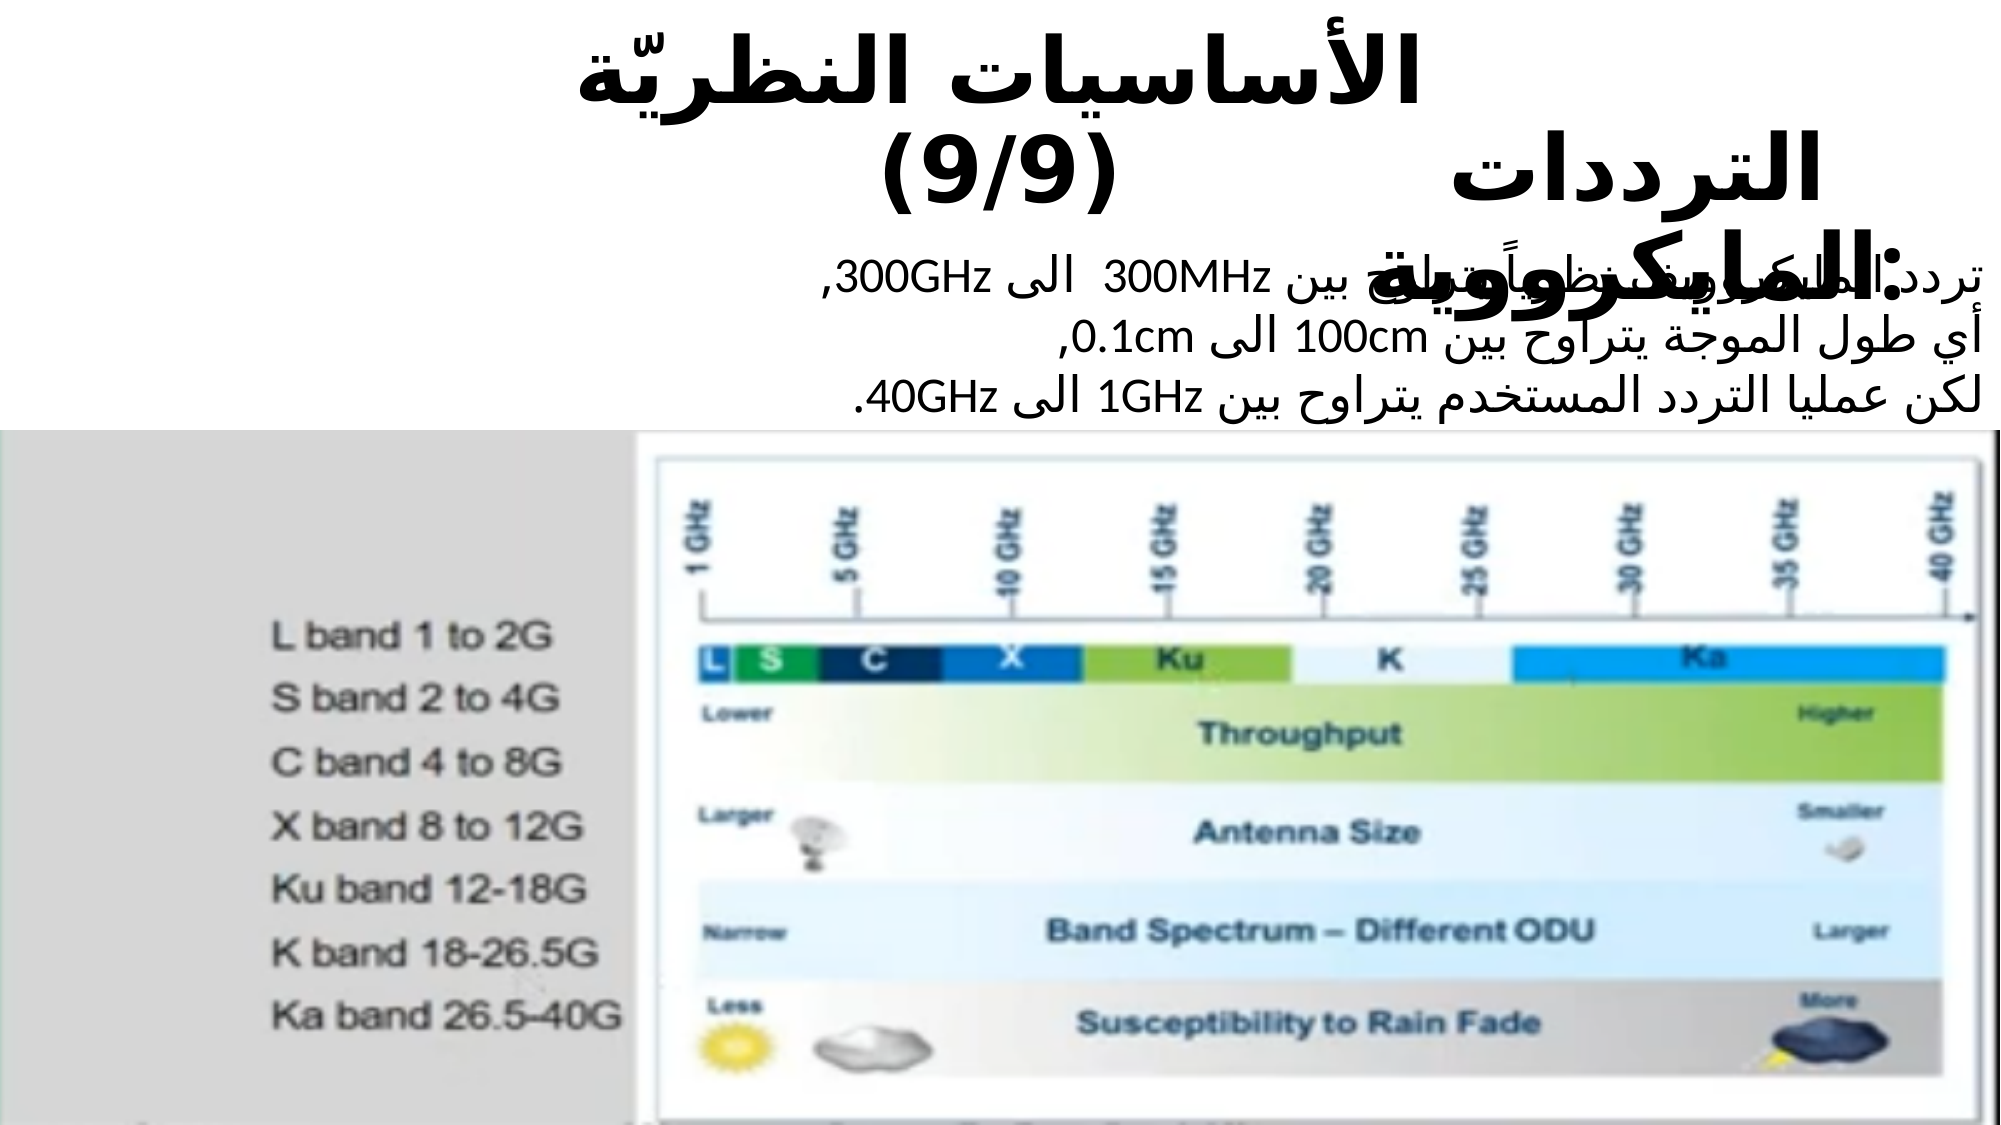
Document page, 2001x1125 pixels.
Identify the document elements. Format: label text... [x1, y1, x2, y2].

text_box تردد المايكروويف نظرياً يتراوح بين 300MHz الى 300GHz, أي طول الموجة يتراوح بين 100cm الى 0.1cm, لكن عمليا التردد المستخدم يتراوح بين 1GHz الى 40GHz. [250, 234, 2000, 430]
text_box الأساسيات النظريّة (9/9) [515, 16, 1485, 105]
text_box الترددات المايكرووية: [1308, 113, 1967, 202]
picture [0, 430, 2000, 1125]
